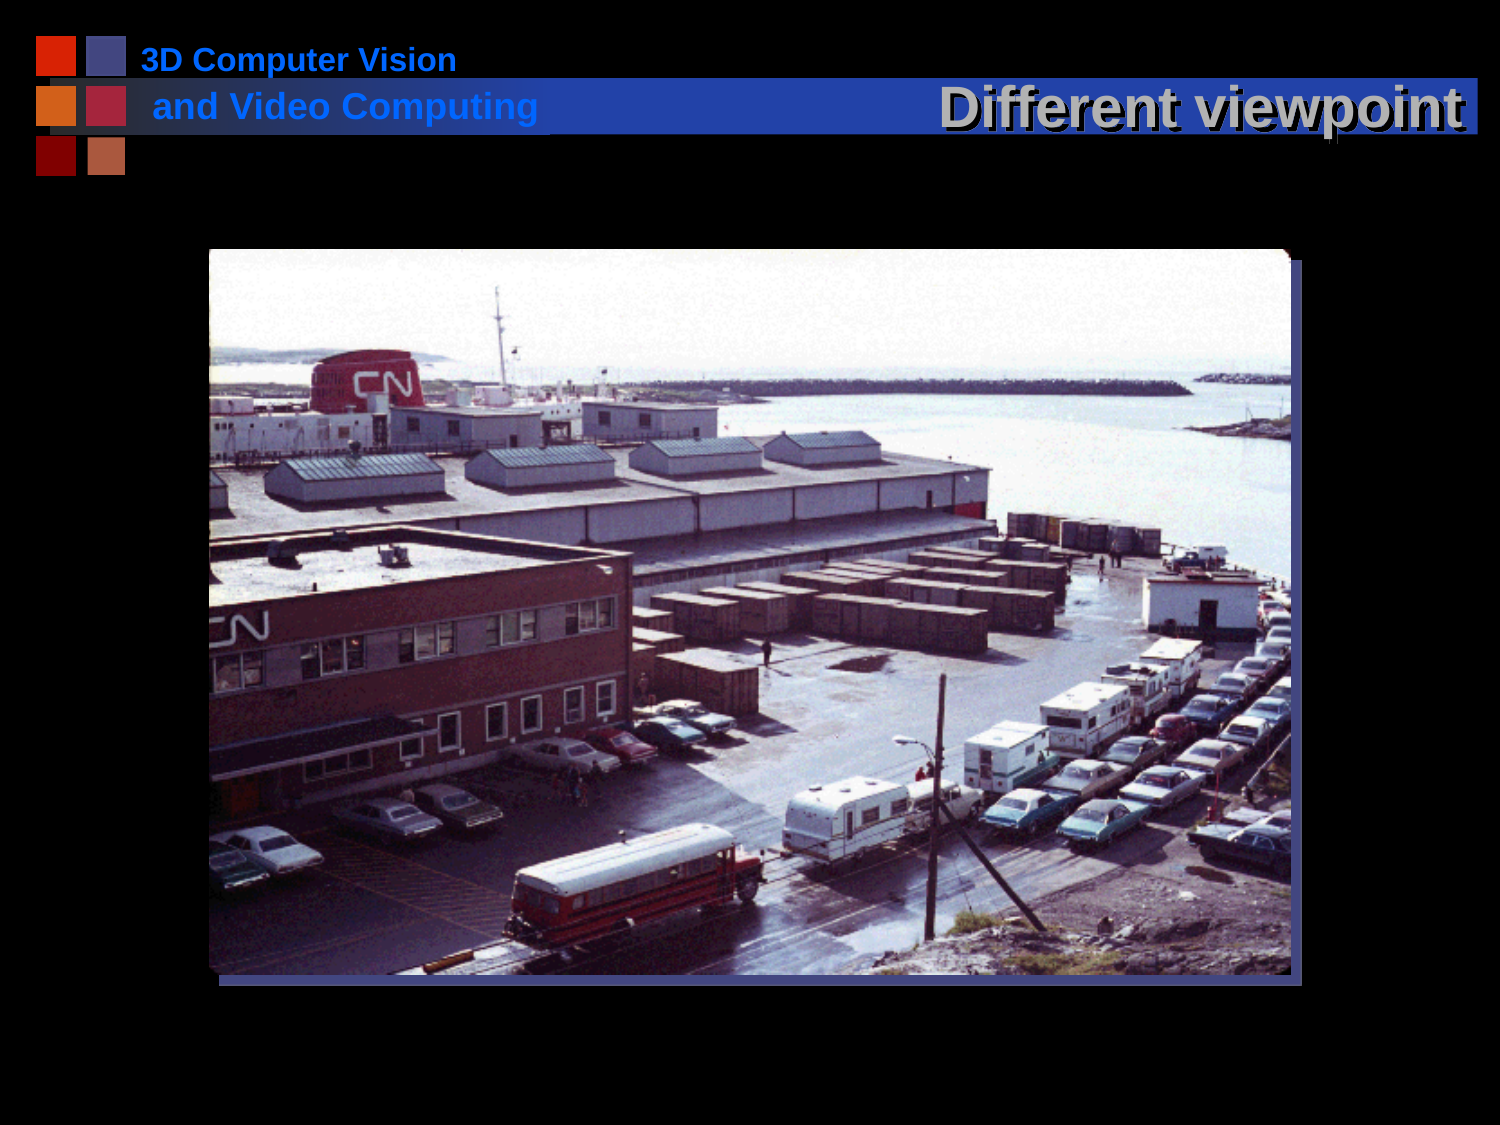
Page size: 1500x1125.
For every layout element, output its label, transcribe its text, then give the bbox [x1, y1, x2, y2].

picture [208, 249, 1291, 975]
title Different viewpoint [905, 46, 1496, 148]
